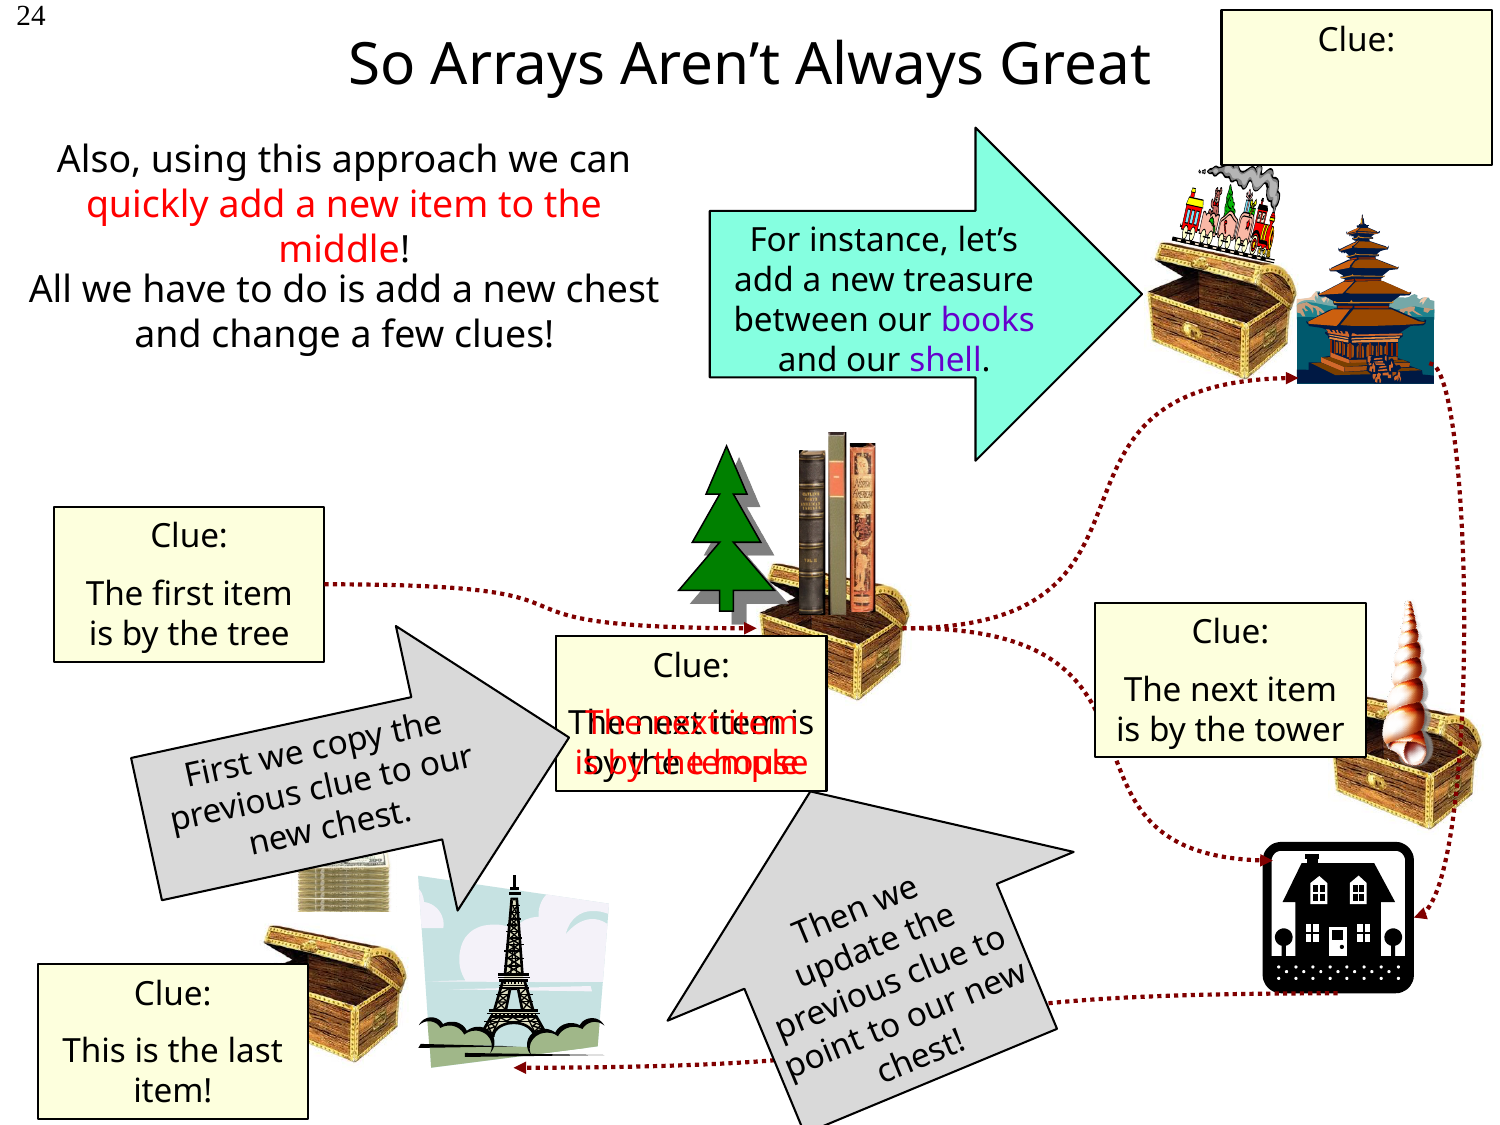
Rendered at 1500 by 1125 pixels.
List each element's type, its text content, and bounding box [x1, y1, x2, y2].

text_box The next item is by the house [558, 693, 826, 789]
picture [253, 912, 409, 1068]
text_box Then we update the previous clue to point to our new chest! [968, 869, 1058, 1066]
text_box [888, 617, 964, 1125]
text_box [685, 446, 761, 582]
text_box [798, 431, 876, 616]
text_box Clue: The first item is by the tree [54, 506, 325, 662]
picture [1431, 610, 1500, 836]
picture [1143, 157, 1435, 385]
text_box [1413, 363, 1431, 918]
text_box Then we update the previous clue to point to our new chest! [667, 791, 883, 1125]
text_box Also, using this approach we can quickly add a new item to the middle! [5, 127, 683, 257]
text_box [290, 824, 397, 910]
text_box For instance, let’s add a new treasure between our books and our shell. [709, 127, 1138, 378]
picture [417, 874, 610, 1068]
text_box Clue: The next item is by the tower [1279, 602, 1366, 758]
picture [1262, 841, 1415, 994]
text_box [968, 638, 1273, 861]
text_box All we have to do is add a new chest and change a few clues! [5, 257, 684, 363]
text_box Clue: The next item is by the temple [556, 638, 751, 729]
text_box First we copy the previous clue to our new chest. [131, 638, 558, 901]
picture [756, 550, 902, 706]
picture [1431, 367, 1435, 385]
picture [1308, 582, 1413, 836]
slide_number 24 [0, 0, 61, 65]
text_box Clue: [1221, 10, 1492, 165]
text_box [902, 377, 1299, 629]
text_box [324, 584, 757, 629]
title So Arrays Aren’t Always Great [112, 0, 1388, 156]
text_box Clue: This is the last item! [37, 964, 308, 1119]
